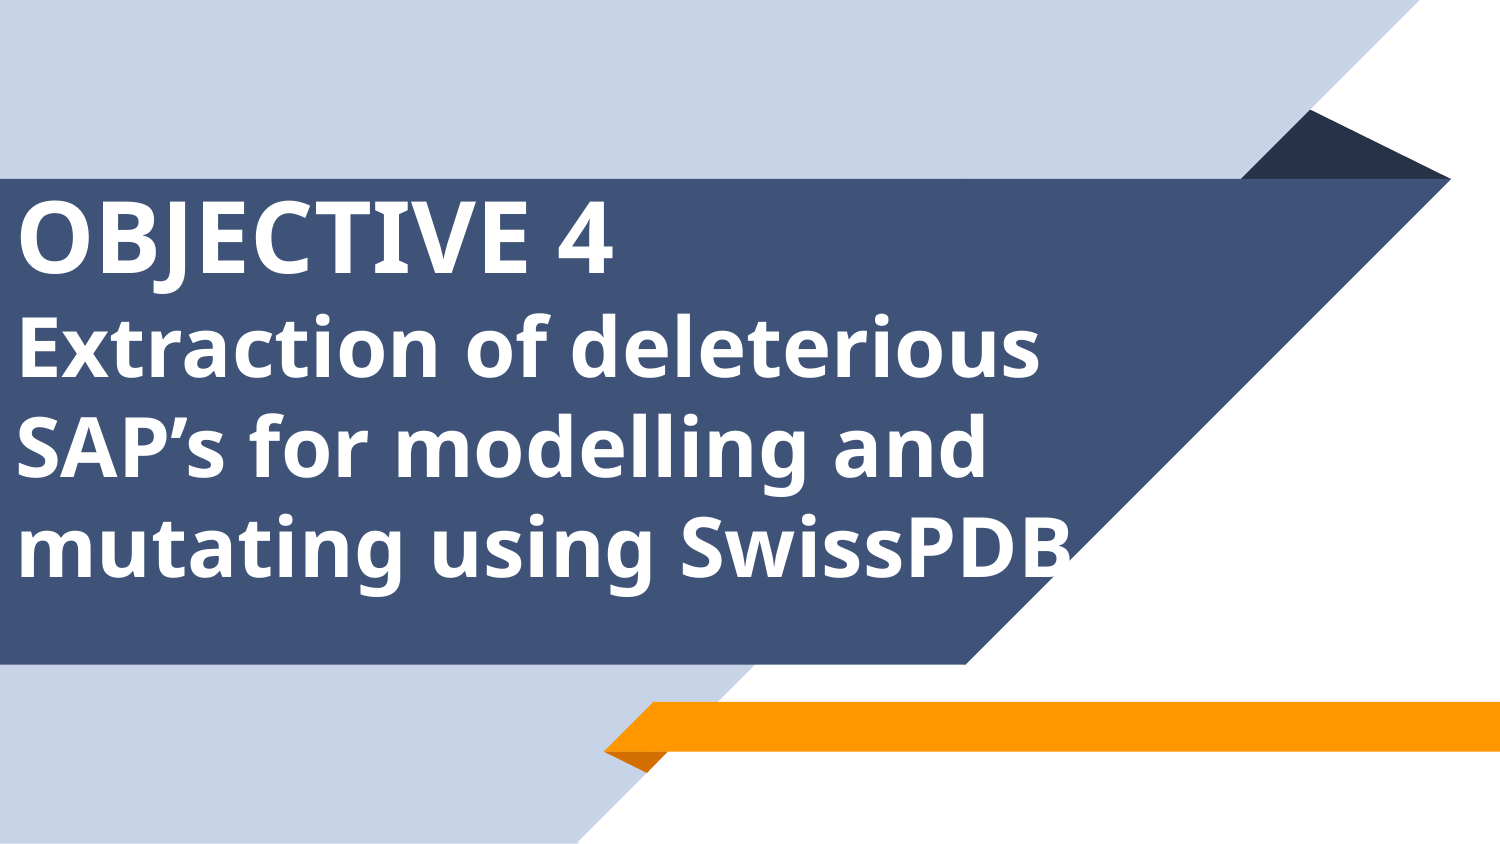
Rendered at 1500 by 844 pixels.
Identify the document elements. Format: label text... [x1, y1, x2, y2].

title OBJECTIVE 4 Extraction of deleterious SAP’s for modelling and mutating using SwissPDB [0, 235, 1263, 653]
